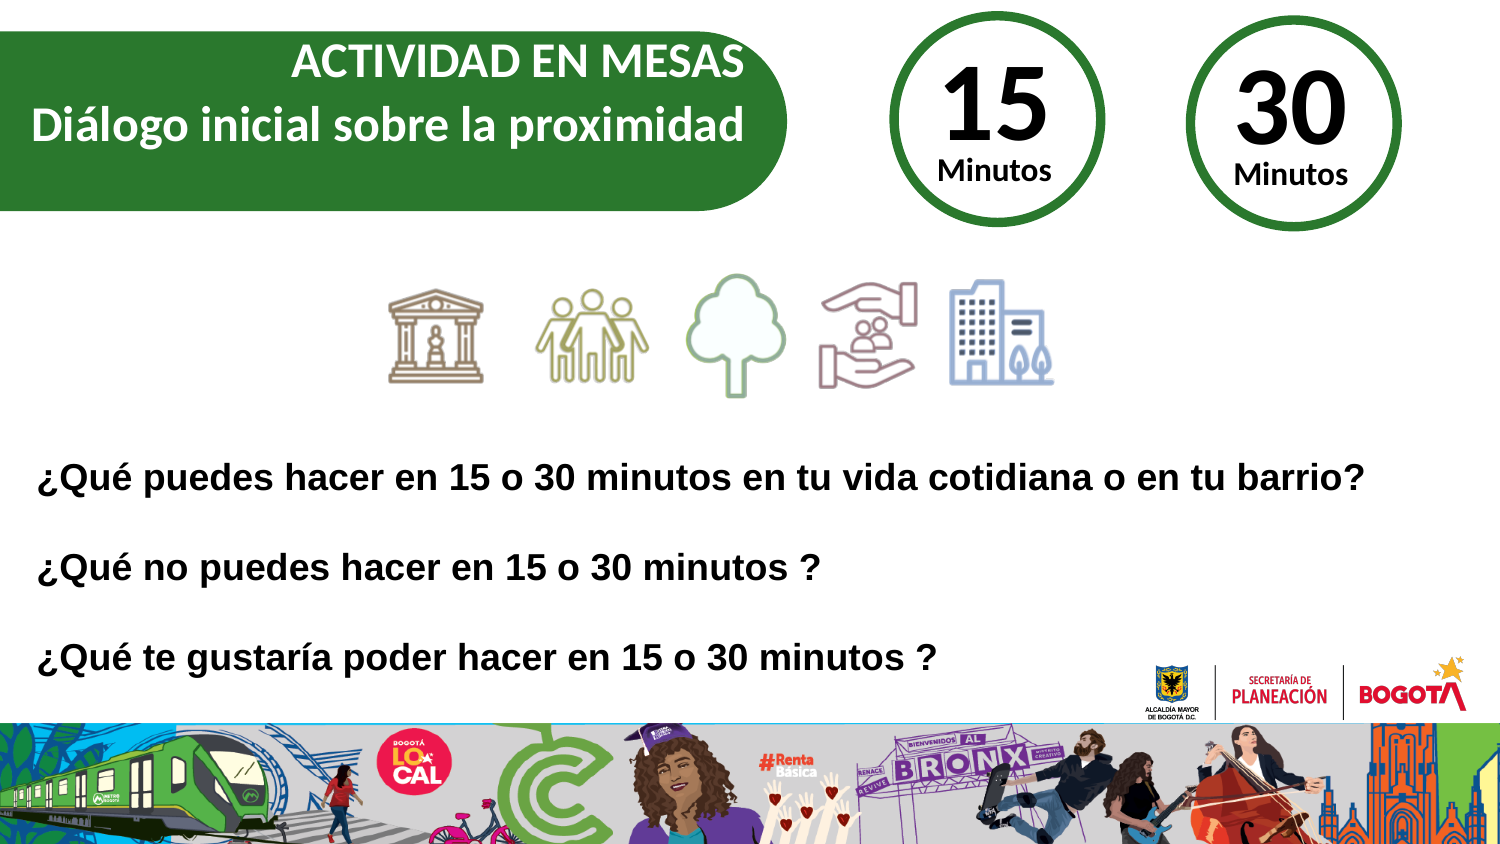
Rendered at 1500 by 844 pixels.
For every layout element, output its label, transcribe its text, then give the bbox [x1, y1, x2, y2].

picture [519, 244, 1084, 423]
text_box ¿Qué puedes hacer en 15 o 30 minutos en tu vida cotidiana o en tu barrio? ¿Qué no puedes hacer en 15 o 30 minutos ? ¿Qué te gustaría poder hacer en 15 o 30 minutos ? [21, 445, 1460, 686]
picture [358, 251, 518, 420]
picture [0, 634, 1500, 844]
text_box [1190, 19, 1398, 227]
text_box ACTIVIDAD EN MESAS Diálogo inicial sobre la proximidad [0, 31, 788, 212]
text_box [893, 15, 1101, 223]
